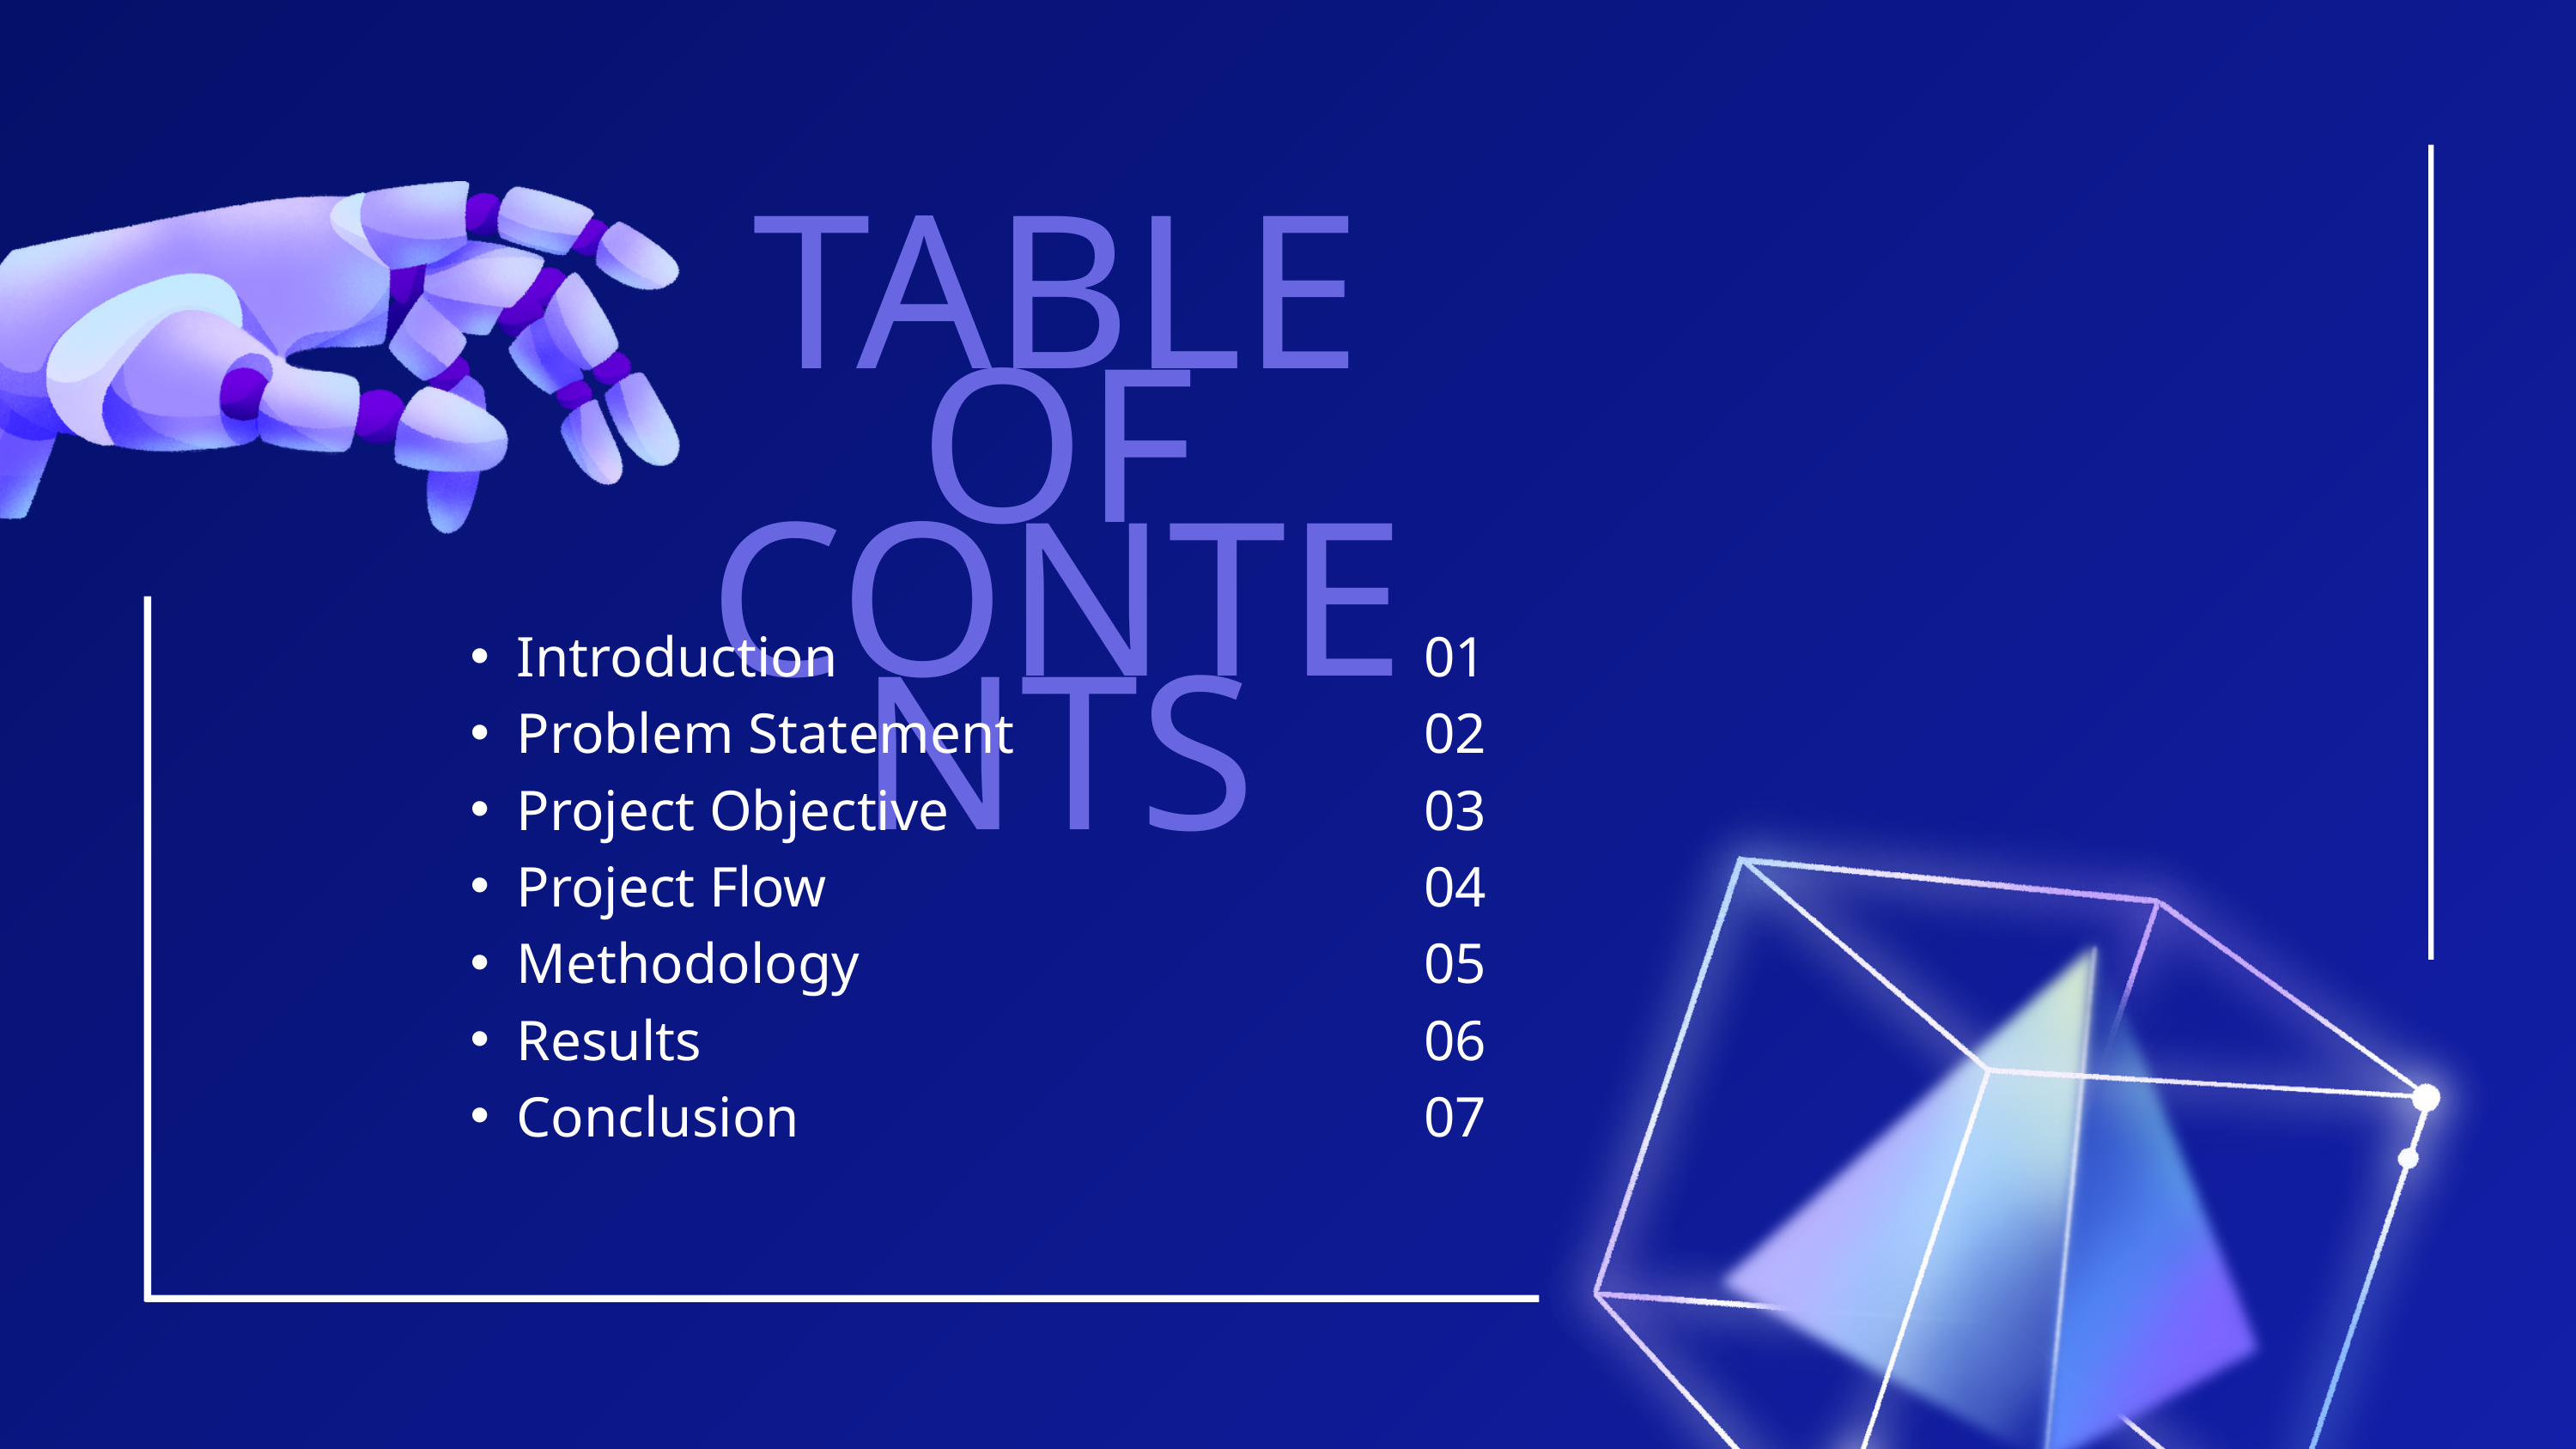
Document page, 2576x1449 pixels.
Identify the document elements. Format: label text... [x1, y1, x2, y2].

text_box [1539, 797, 2500, 1449]
text_box TABLE OF CONTENTS [680, 258, 1435, 595]
text_box [0, 181, 681, 535]
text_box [144, 596, 1540, 1301]
